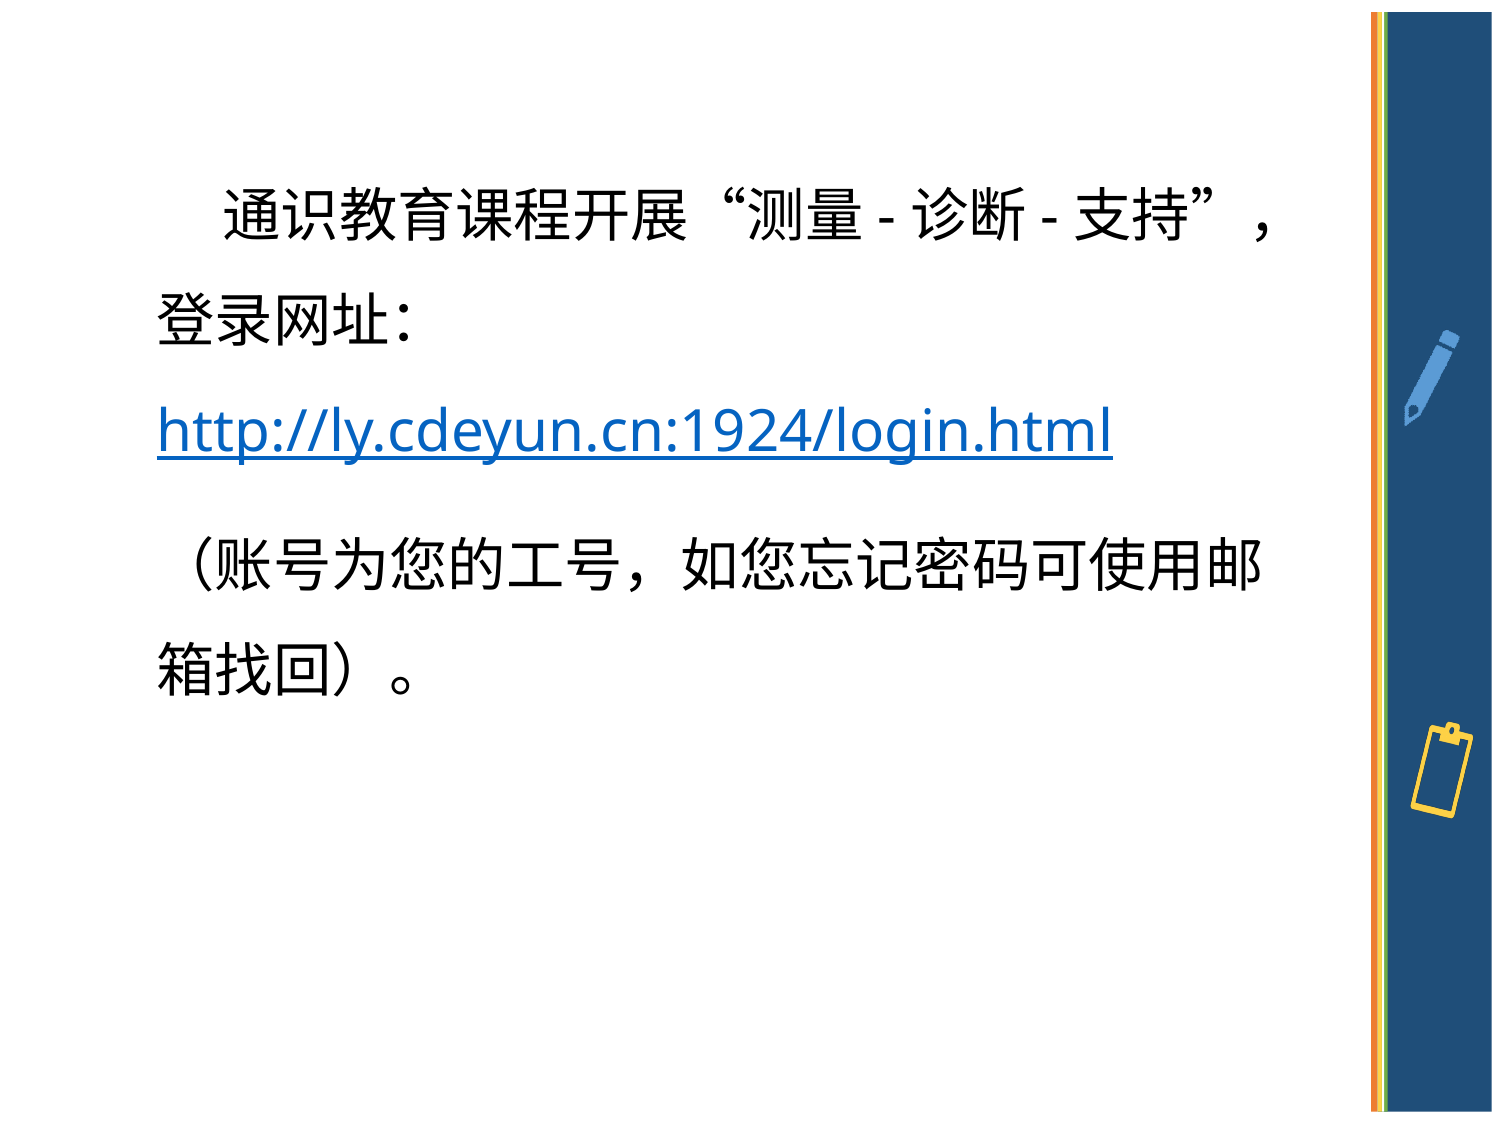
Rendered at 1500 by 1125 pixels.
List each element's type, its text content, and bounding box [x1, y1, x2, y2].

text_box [1371, 12, 1492, 1112]
list 通识教育课程开展“测量-诊断-支持”，登录网址：http://ly.cdeyun.cn:1924/login.html （账号为您的工号，如您忘记密码可使用邮箱找回）。 [141, 135, 1313, 1041]
picture [1382, 328, 1478, 424]
